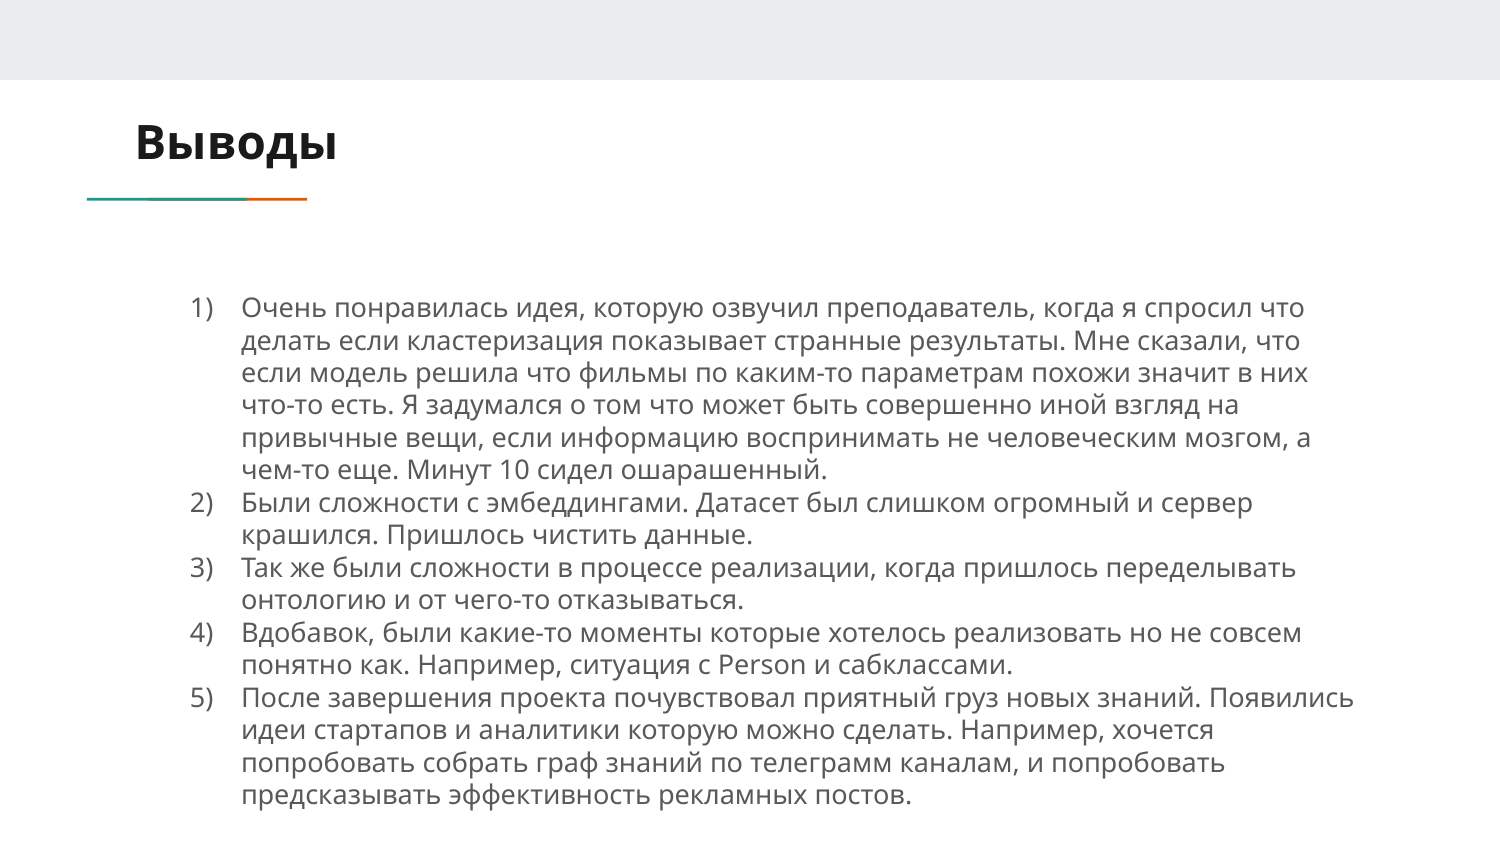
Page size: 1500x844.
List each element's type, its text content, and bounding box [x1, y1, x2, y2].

text_box Очень понравилась идея, которую озвучил преподаватель, когда я спросил что делать если кластеризация показывает странные результаты. Мне сказали, что если модель решила что фильмы по каким-то параметрам похожи значит в них что-то есть. Я задумался о том что может быть совершенно иной взгляд на привычные вещи, если информацию воспринимать не человеческим мозгом, а чем-то еще. Минут 10 сидел ошарашенный. Были сложности с эмбеддингами. Датасет был слишком огромный и сервер крашился. Пришлось чистить данные. Так же были сложности в процессе реализации, когда пришлось переделывать онтологию и от чего-то отказываться. Вдобавок, были какие-то моменты которые хотелось реализовать но не совсем понятно как. Например, ситуация с Person и сабклассами. После завершения проекта почувствовал приятный груз новых знаний. Появились идеи стартапов и аналитики которую можно сделать. Например, хочется попробовать собрать граф знаний по телеграмм каналам, и попробовать предсказывать эффективность рекламных постов. [151, 275, 1370, 825]
title Выводы [119, 97, 1381, 185]
